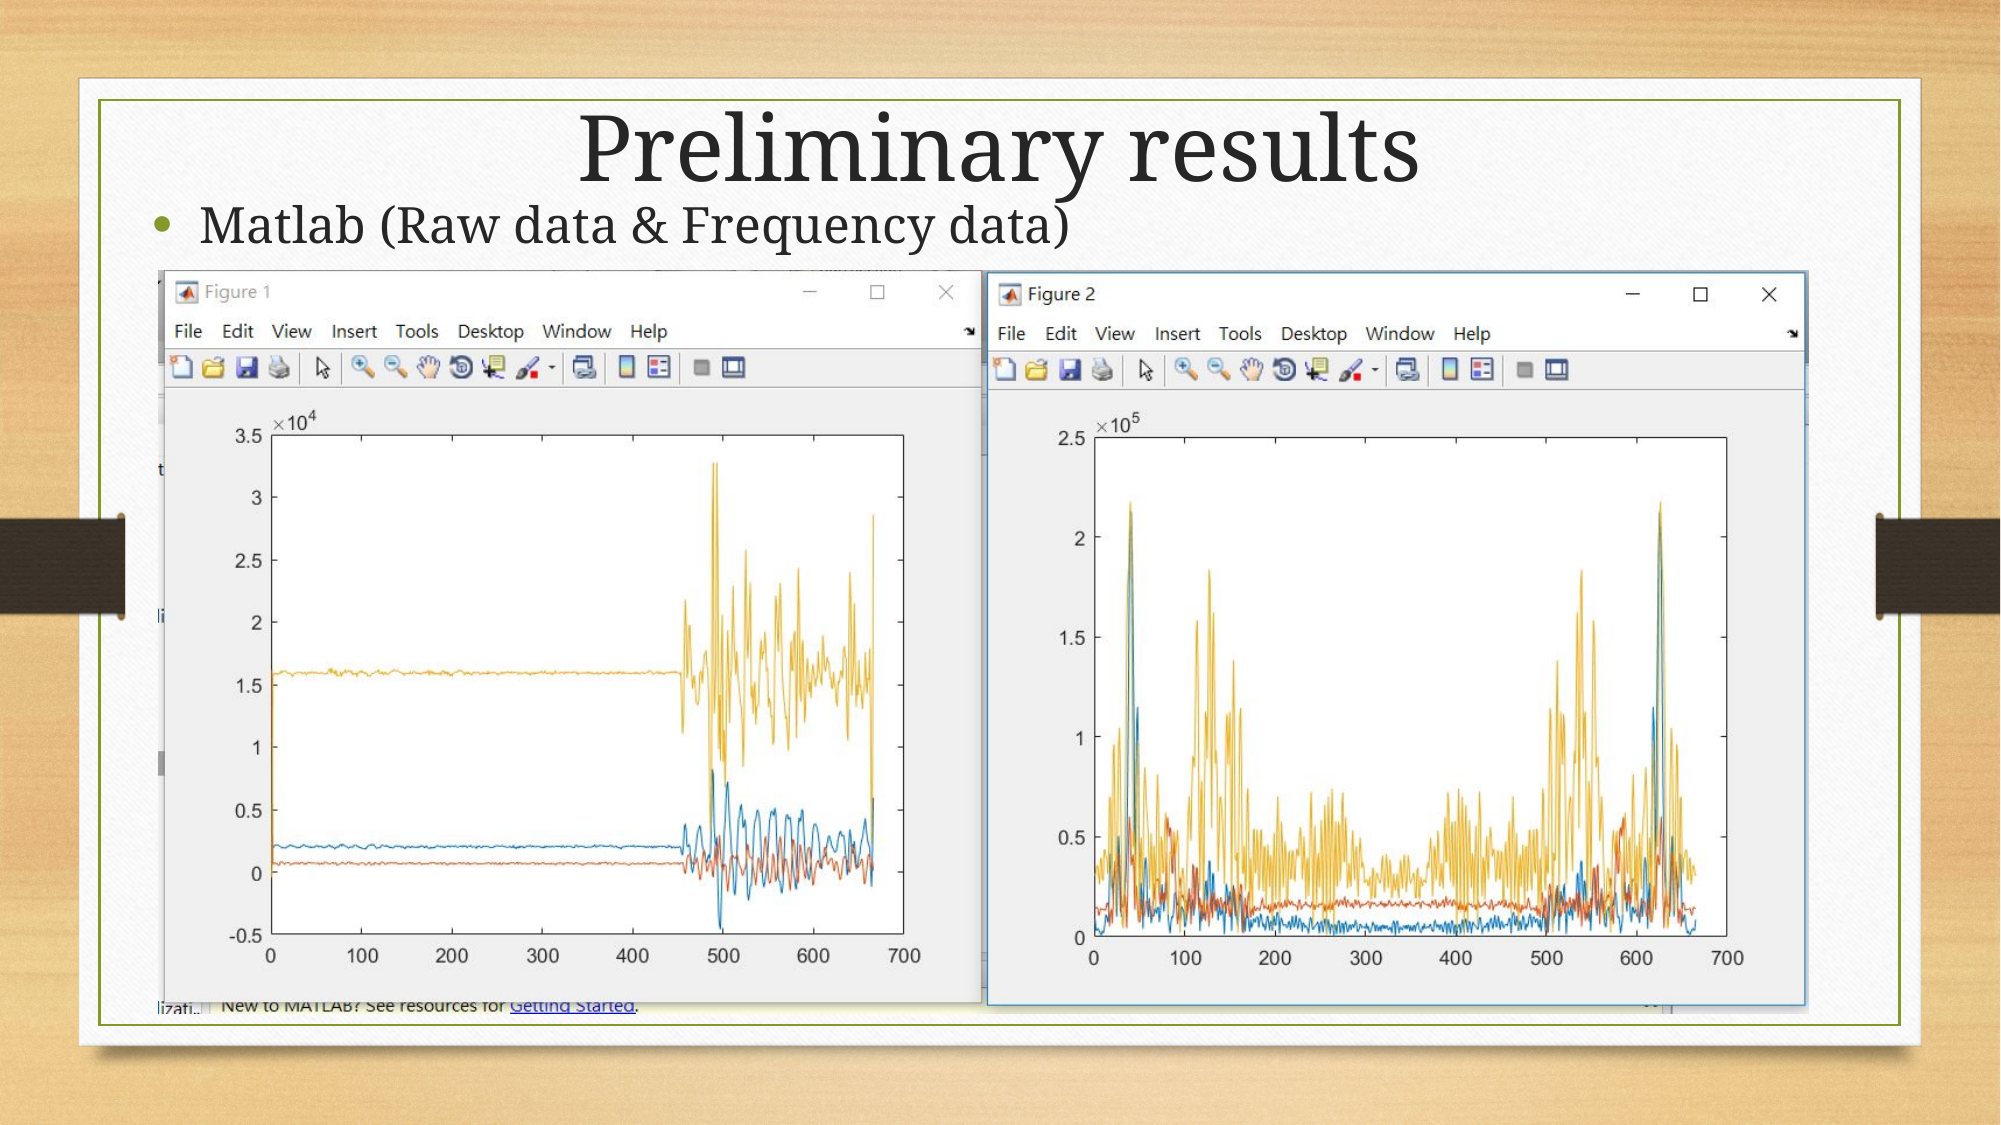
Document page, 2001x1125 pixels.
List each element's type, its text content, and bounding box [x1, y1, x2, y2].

list Matlab (Raw data & Frequency data) [137, 185, 1863, 1014]
picture [0, 0, 2001, 1125]
title Preliminary results [137, 61, 1863, 185]
